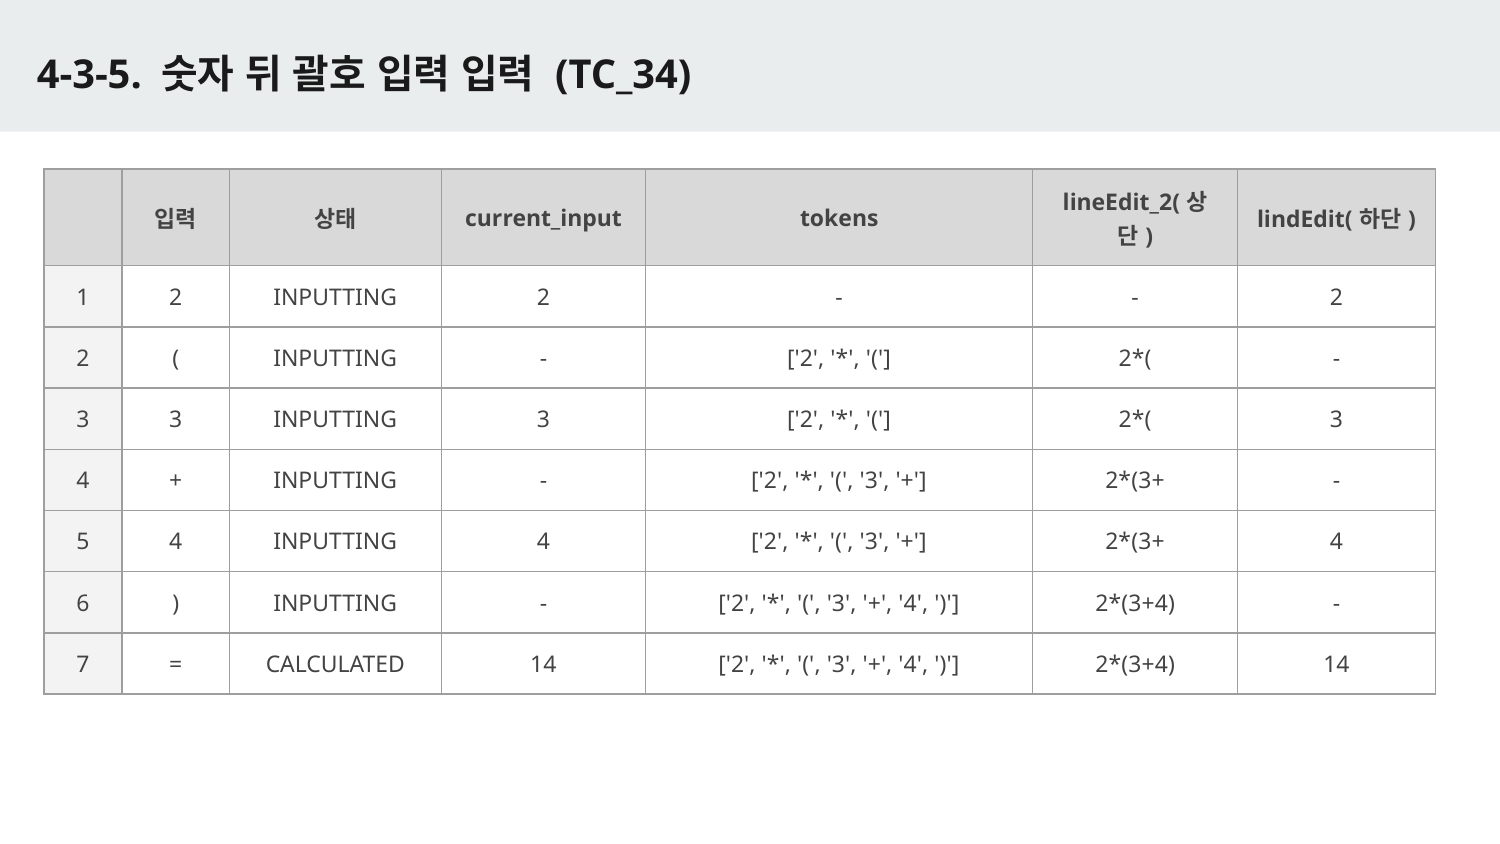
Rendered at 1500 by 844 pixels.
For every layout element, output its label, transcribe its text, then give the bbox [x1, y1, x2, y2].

table_cell ( [123, 328, 229, 387]
table_cell ['2', '*', '('] [646, 328, 1032, 387]
table_cell - [442, 572, 645, 632]
table_cell 14 [1238, 634, 1435, 693]
table_header [45, 170, 121, 265]
table_cell 3 [45, 389, 121, 449]
table_cell INPUTTING [230, 450, 441, 510]
table_cell INPUTTING [230, 266, 441, 326]
table_cell 2 [1238, 266, 1435, 326]
table_cell 14 [442, 634, 645, 693]
table_cell 2*( [1033, 328, 1237, 387]
table_cell 1 [45, 266, 121, 326]
table_cell - [442, 328, 645, 387]
table_cell 2*(3+ [1033, 450, 1237, 510]
table_cell ['2', '*', '(', '3', '+', '4', ')'] [646, 634, 1032, 693]
table_cell - [1238, 572, 1435, 632]
table_cell 2*(3+4) [1033, 634, 1237, 693]
table_cell - [646, 266, 1032, 326]
table_cell INPUTTING [230, 511, 441, 571]
table_cell ['2', '*', '(', '3', '+', '4', ')'] [646, 572, 1032, 632]
table_cell 7 [45, 634, 121, 693]
table_cell 2*(3+4) [1033, 572, 1237, 632]
table_cell 4 [123, 511, 229, 571]
table_cell + [123, 450, 229, 510]
table_header lindEdit(하단) [1238, 170, 1435, 265]
table_cell 3 [442, 389, 645, 449]
table_cell 4 [45, 450, 121, 510]
table_cell 2 [45, 328, 121, 387]
title 4-3-5. 숫자 뒤 괄호 입력 입력 (TC_34) [21, 27, 1436, 116]
table_header tokens [646, 170, 1032, 265]
table_cell INPUTTING [230, 389, 441, 449]
table_cell - [1238, 328, 1435, 387]
table_header lineEdit_2(상단) [1033, 170, 1237, 265]
table_cell INPUTTING [230, 328, 441, 387]
table_cell 4 [442, 511, 645, 571]
table_cell 5 [45, 511, 121, 571]
table_cell ['2', '*', '('] [646, 389, 1032, 449]
table_cell 3 [1238, 389, 1435, 449]
table_cell ['2', '*', '(', '3', '+'] [646, 511, 1032, 571]
table_header current_input [442, 170, 645, 265]
table_header 입력 [123, 170, 229, 265]
table_cell 2 [442, 266, 645, 326]
table_cell 6 [45, 572, 121, 632]
table_cell - [442, 450, 645, 510]
table_cell 2*(3+ [1033, 511, 1237, 571]
table_cell 4 [1238, 511, 1435, 571]
table_cell ['2', '*', '(', '3', '+'] [646, 450, 1032, 510]
table_header 상태 [230, 170, 441, 265]
table_cell = [123, 634, 229, 693]
table_cell 2 [123, 266, 229, 326]
table_cell ) [123, 572, 229, 632]
table_cell - [1238, 450, 1435, 510]
table_cell - [1033, 266, 1237, 326]
table_cell INPUTTING [230, 572, 441, 632]
table_cell 3 [123, 389, 229, 449]
table_cell CALCULATED [230, 634, 441, 693]
table_cell 2*( [1033, 389, 1237, 449]
